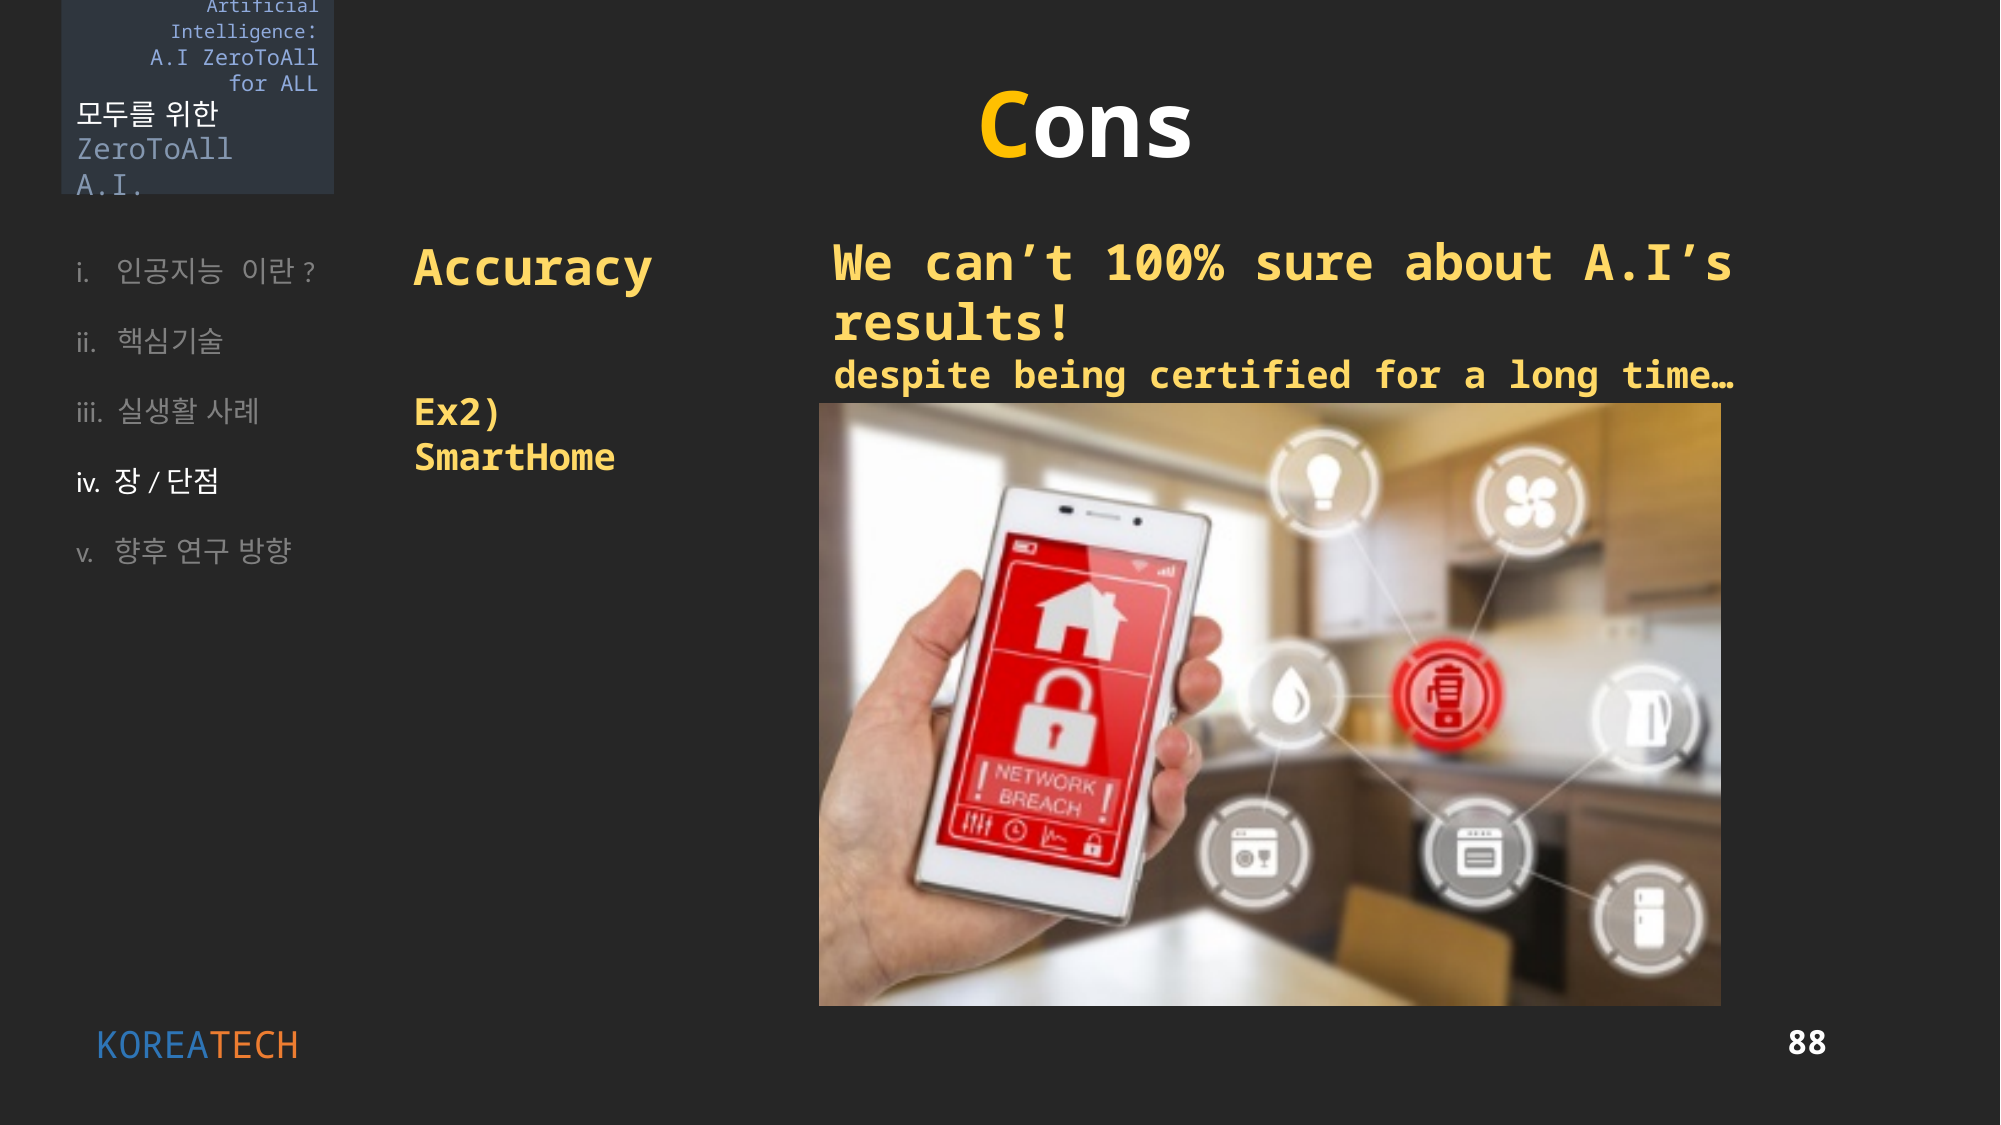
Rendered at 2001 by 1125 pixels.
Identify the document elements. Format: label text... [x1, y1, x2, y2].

text_box Artificial Intelligence: A.I ZeroToAll for ALL 모두를 위한 ZeroToAll A.I. [60, 0, 335, 195]
text_box i. 인공지능 이란? ii. 핵심기술 iii. 실생활 사례 iv. 장/단점 v. 향후 연구 방향 [60, 222, 335, 599]
picture [819, 403, 1721, 1006]
text_box Ex2) SmartHome [398, 402, 724, 464]
text_box Cons [901, 50, 1274, 193]
text_box We can’t 100% sure about A.I’s results! despite being certified for a long time… [819, 223, 1935, 403]
slide_number 88 [1412, 1013, 1863, 1074]
text_box Accuracy [398, 222, 820, 308]
text_box KOREATECH [81, 1013, 314, 1074]
